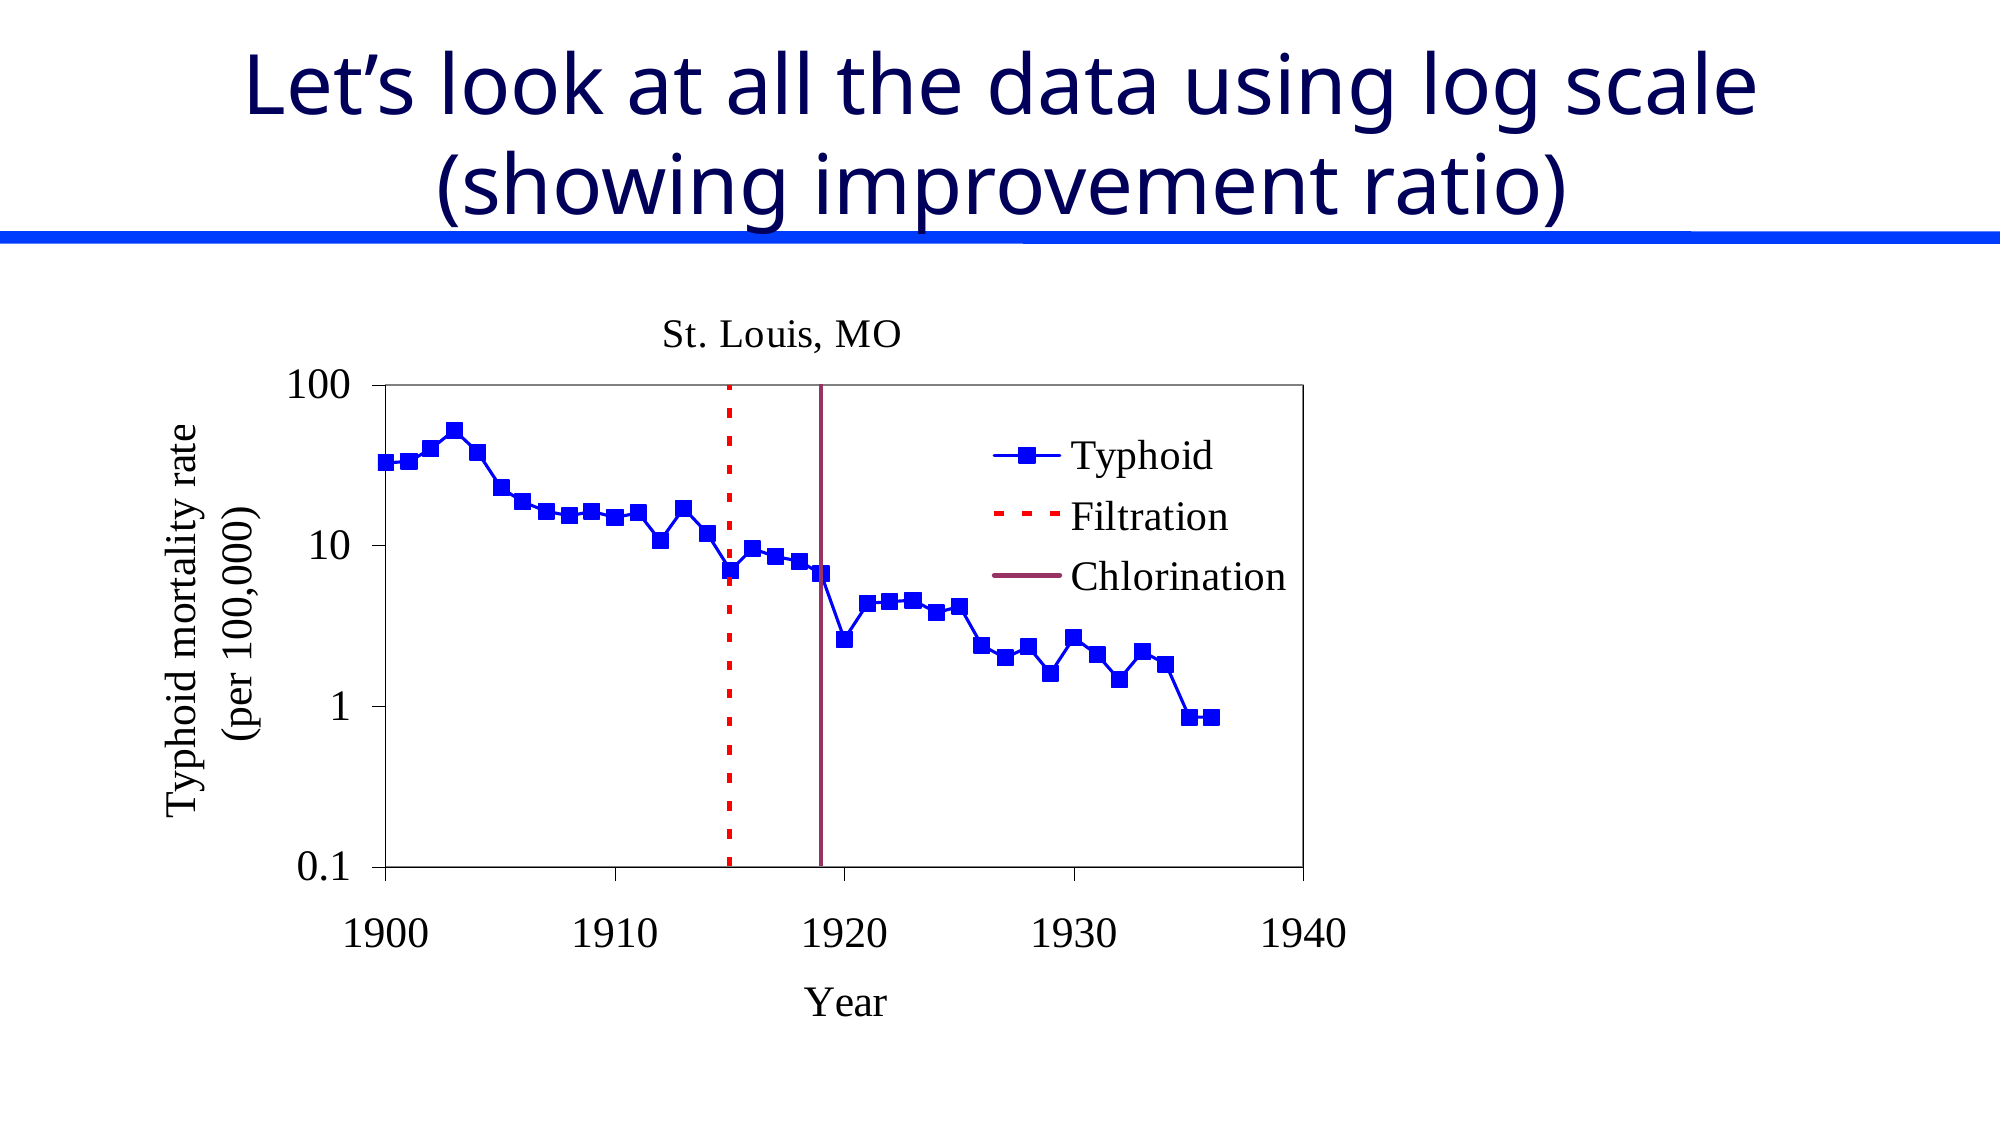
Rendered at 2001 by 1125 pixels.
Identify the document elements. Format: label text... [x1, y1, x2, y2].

picture [118, 295, 1382, 1051]
title Let’s look at all the data using log scale (showing improvement ratio) [75, 37, 1930, 225]
